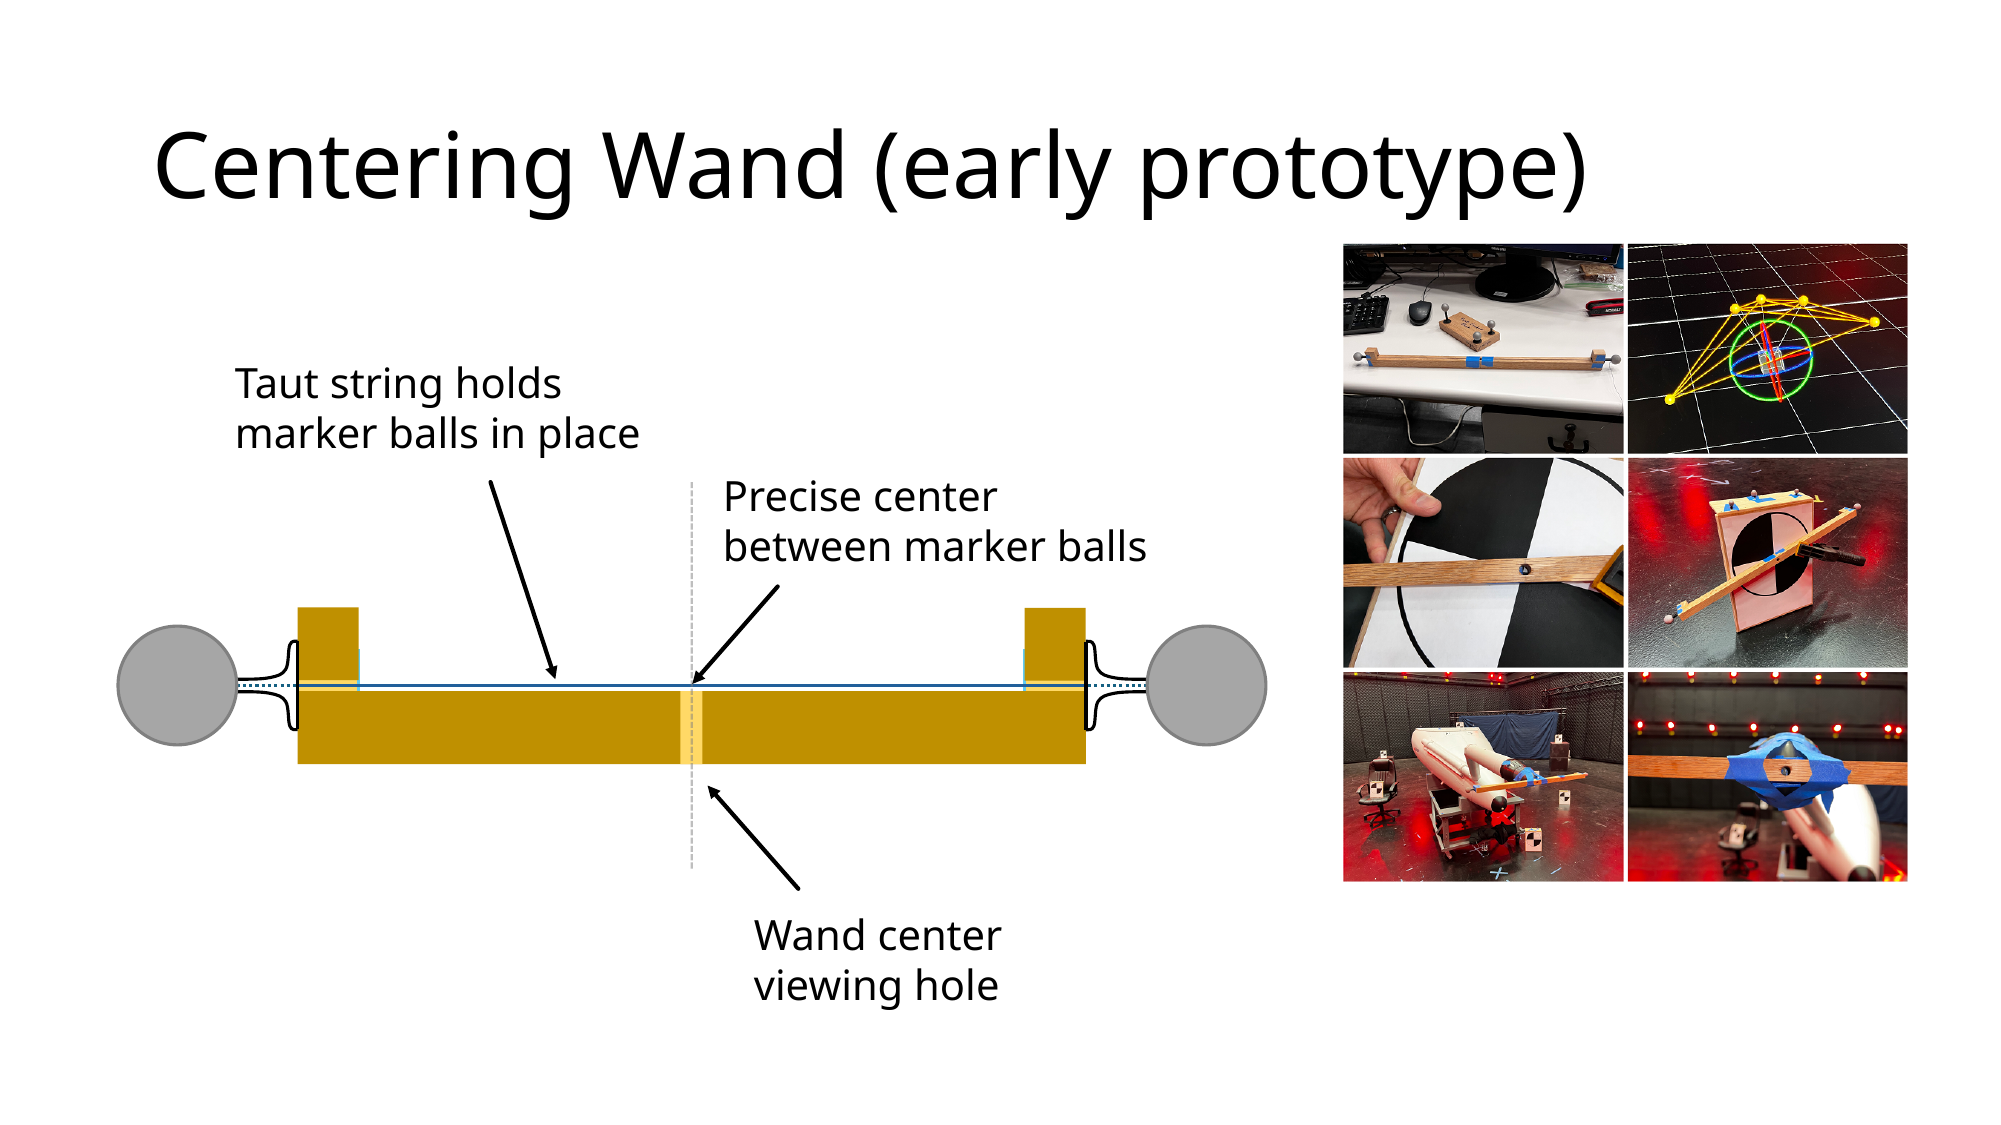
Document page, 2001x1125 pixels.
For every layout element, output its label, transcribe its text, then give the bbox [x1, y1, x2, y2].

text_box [489, 481, 556, 680]
text_box [1023, 606, 1087, 682]
picture [1343, 242, 1908, 883]
text_box [704, 690, 1087, 766]
text_box [679, 690, 691, 766]
text_box Taut string holds marker balls in place [220, 349, 656, 465]
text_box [235, 640, 299, 731]
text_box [707, 784, 799, 890]
text_box [116, 624, 235, 747]
text_box [296, 606, 360, 682]
text_box Wand center viewing hole [738, 901, 1018, 1016]
text_box [1148, 624, 1268, 747]
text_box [1085, 640, 1148, 731]
text_box Precise center between marker balls [708, 462, 1163, 578]
text_box [693, 690, 704, 766]
title Centering Wand (early prototype) [137, 59, 1863, 278]
text_box [296, 690, 679, 766]
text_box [691, 586, 779, 685]
